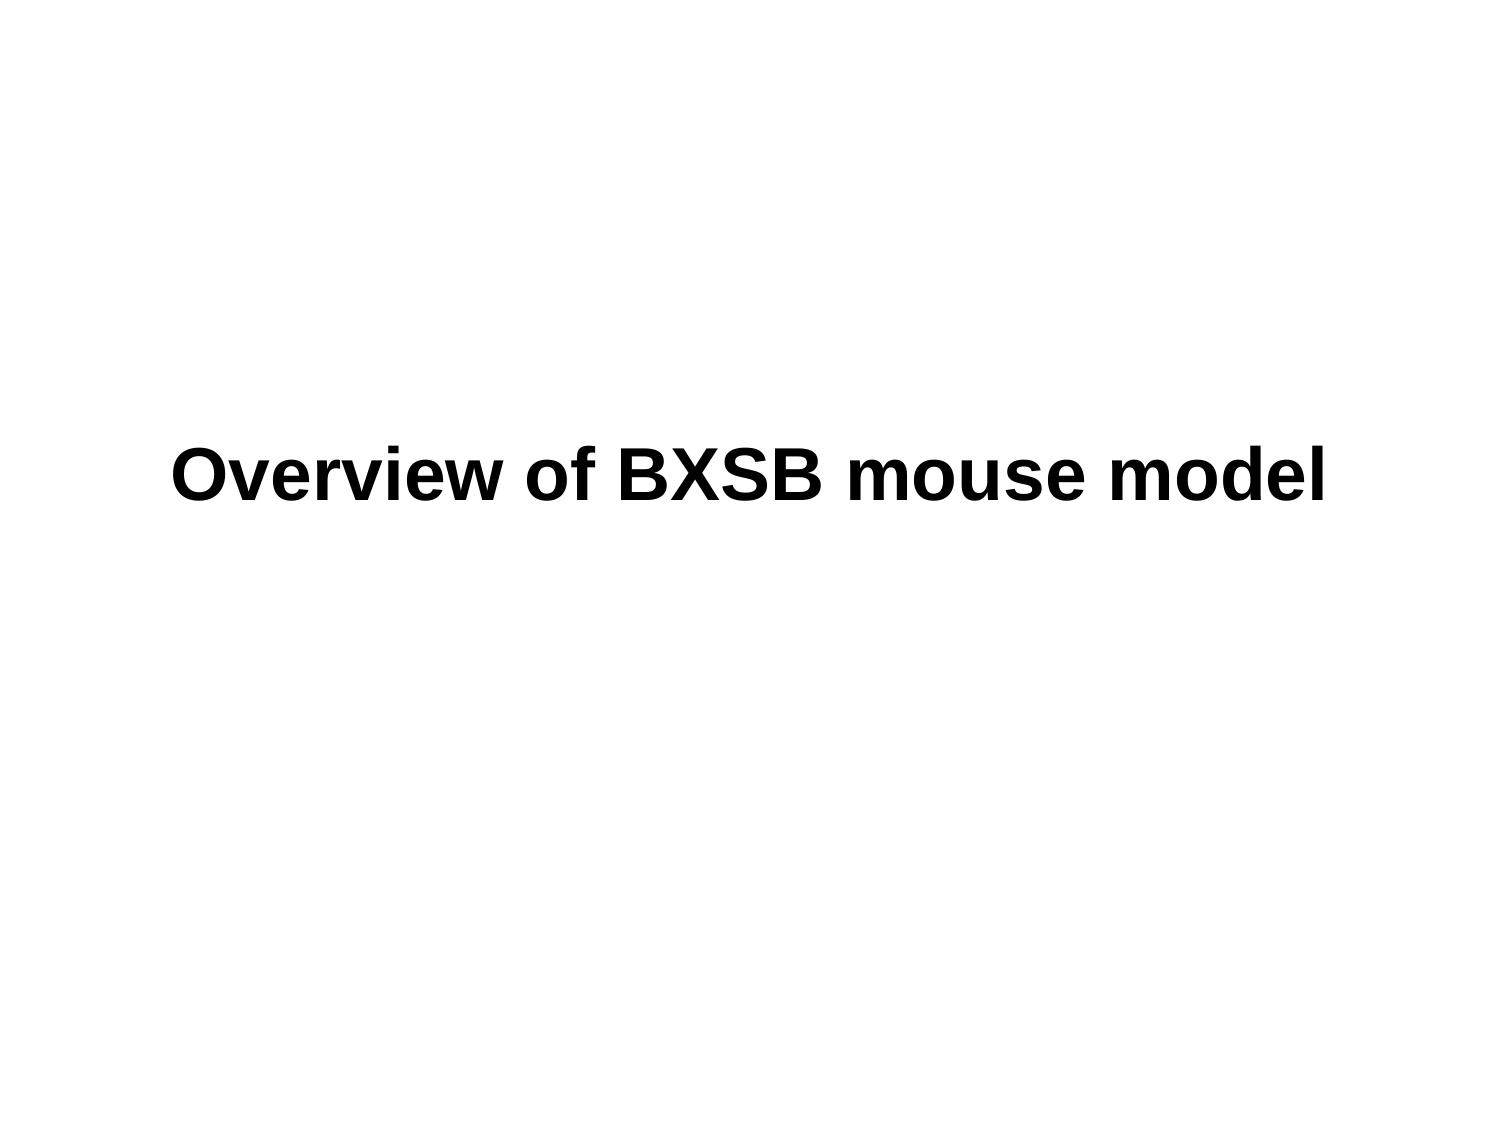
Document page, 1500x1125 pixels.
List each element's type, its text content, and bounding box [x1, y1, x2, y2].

title Overview of BXSB mouse model [112, 349, 1388, 591]
